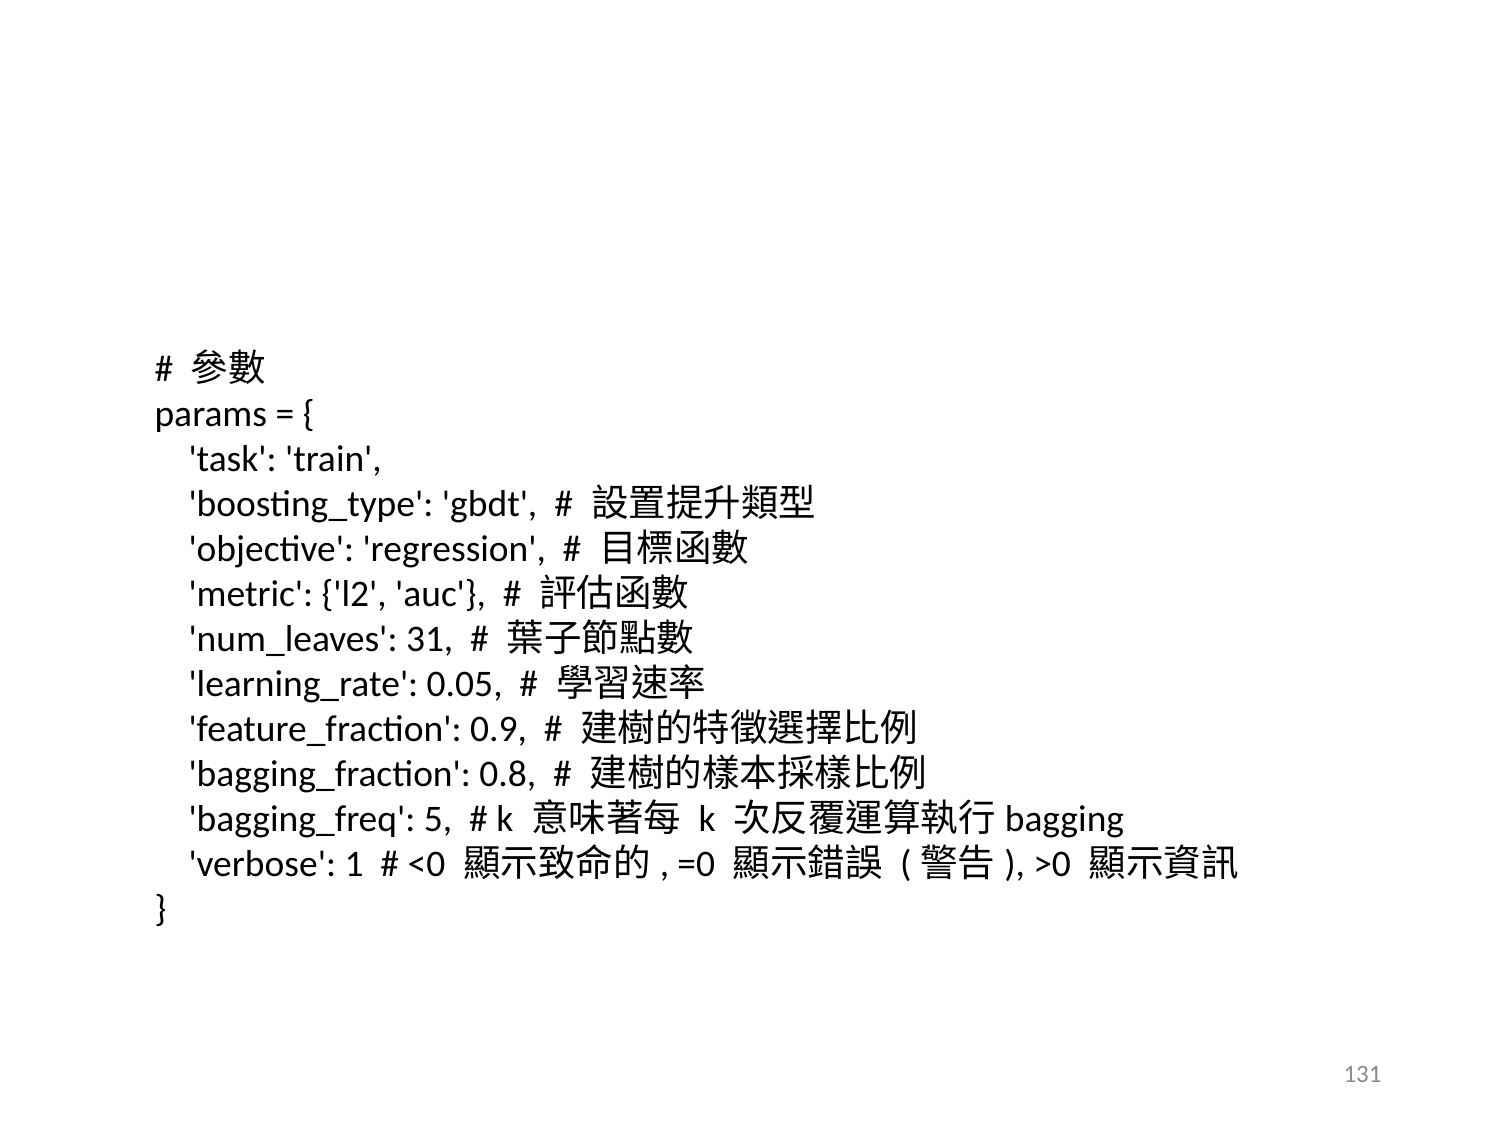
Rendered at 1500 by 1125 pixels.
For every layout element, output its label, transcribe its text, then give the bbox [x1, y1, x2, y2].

slide_number 131 [1059, 1042, 1397, 1103]
text_box # 參數 params = { 'task': 'train', 'boosting_type': 'gbdt', # 設置提升類型 'objective': 'regression', # 目標函數 'metric': {'l2', 'auc'}, # 評估函數 'num_leaves': 31, # 葉子節點數 'learning_rate': 0.05, # 學習速率 'feature_fraction': 0.9, # 建樹的特徵選擇比例 'bagging_fraction': 0.8, # 建樹的樣本採樣比例 'bagging_freq': 5, # k 意味著每 k 次反覆運算執行bagging 'verbose': 1 # <0 顯示致命的, =0 顯示錯誤 (警告), >0 顯示資訊 } [139, 336, 1361, 937]
